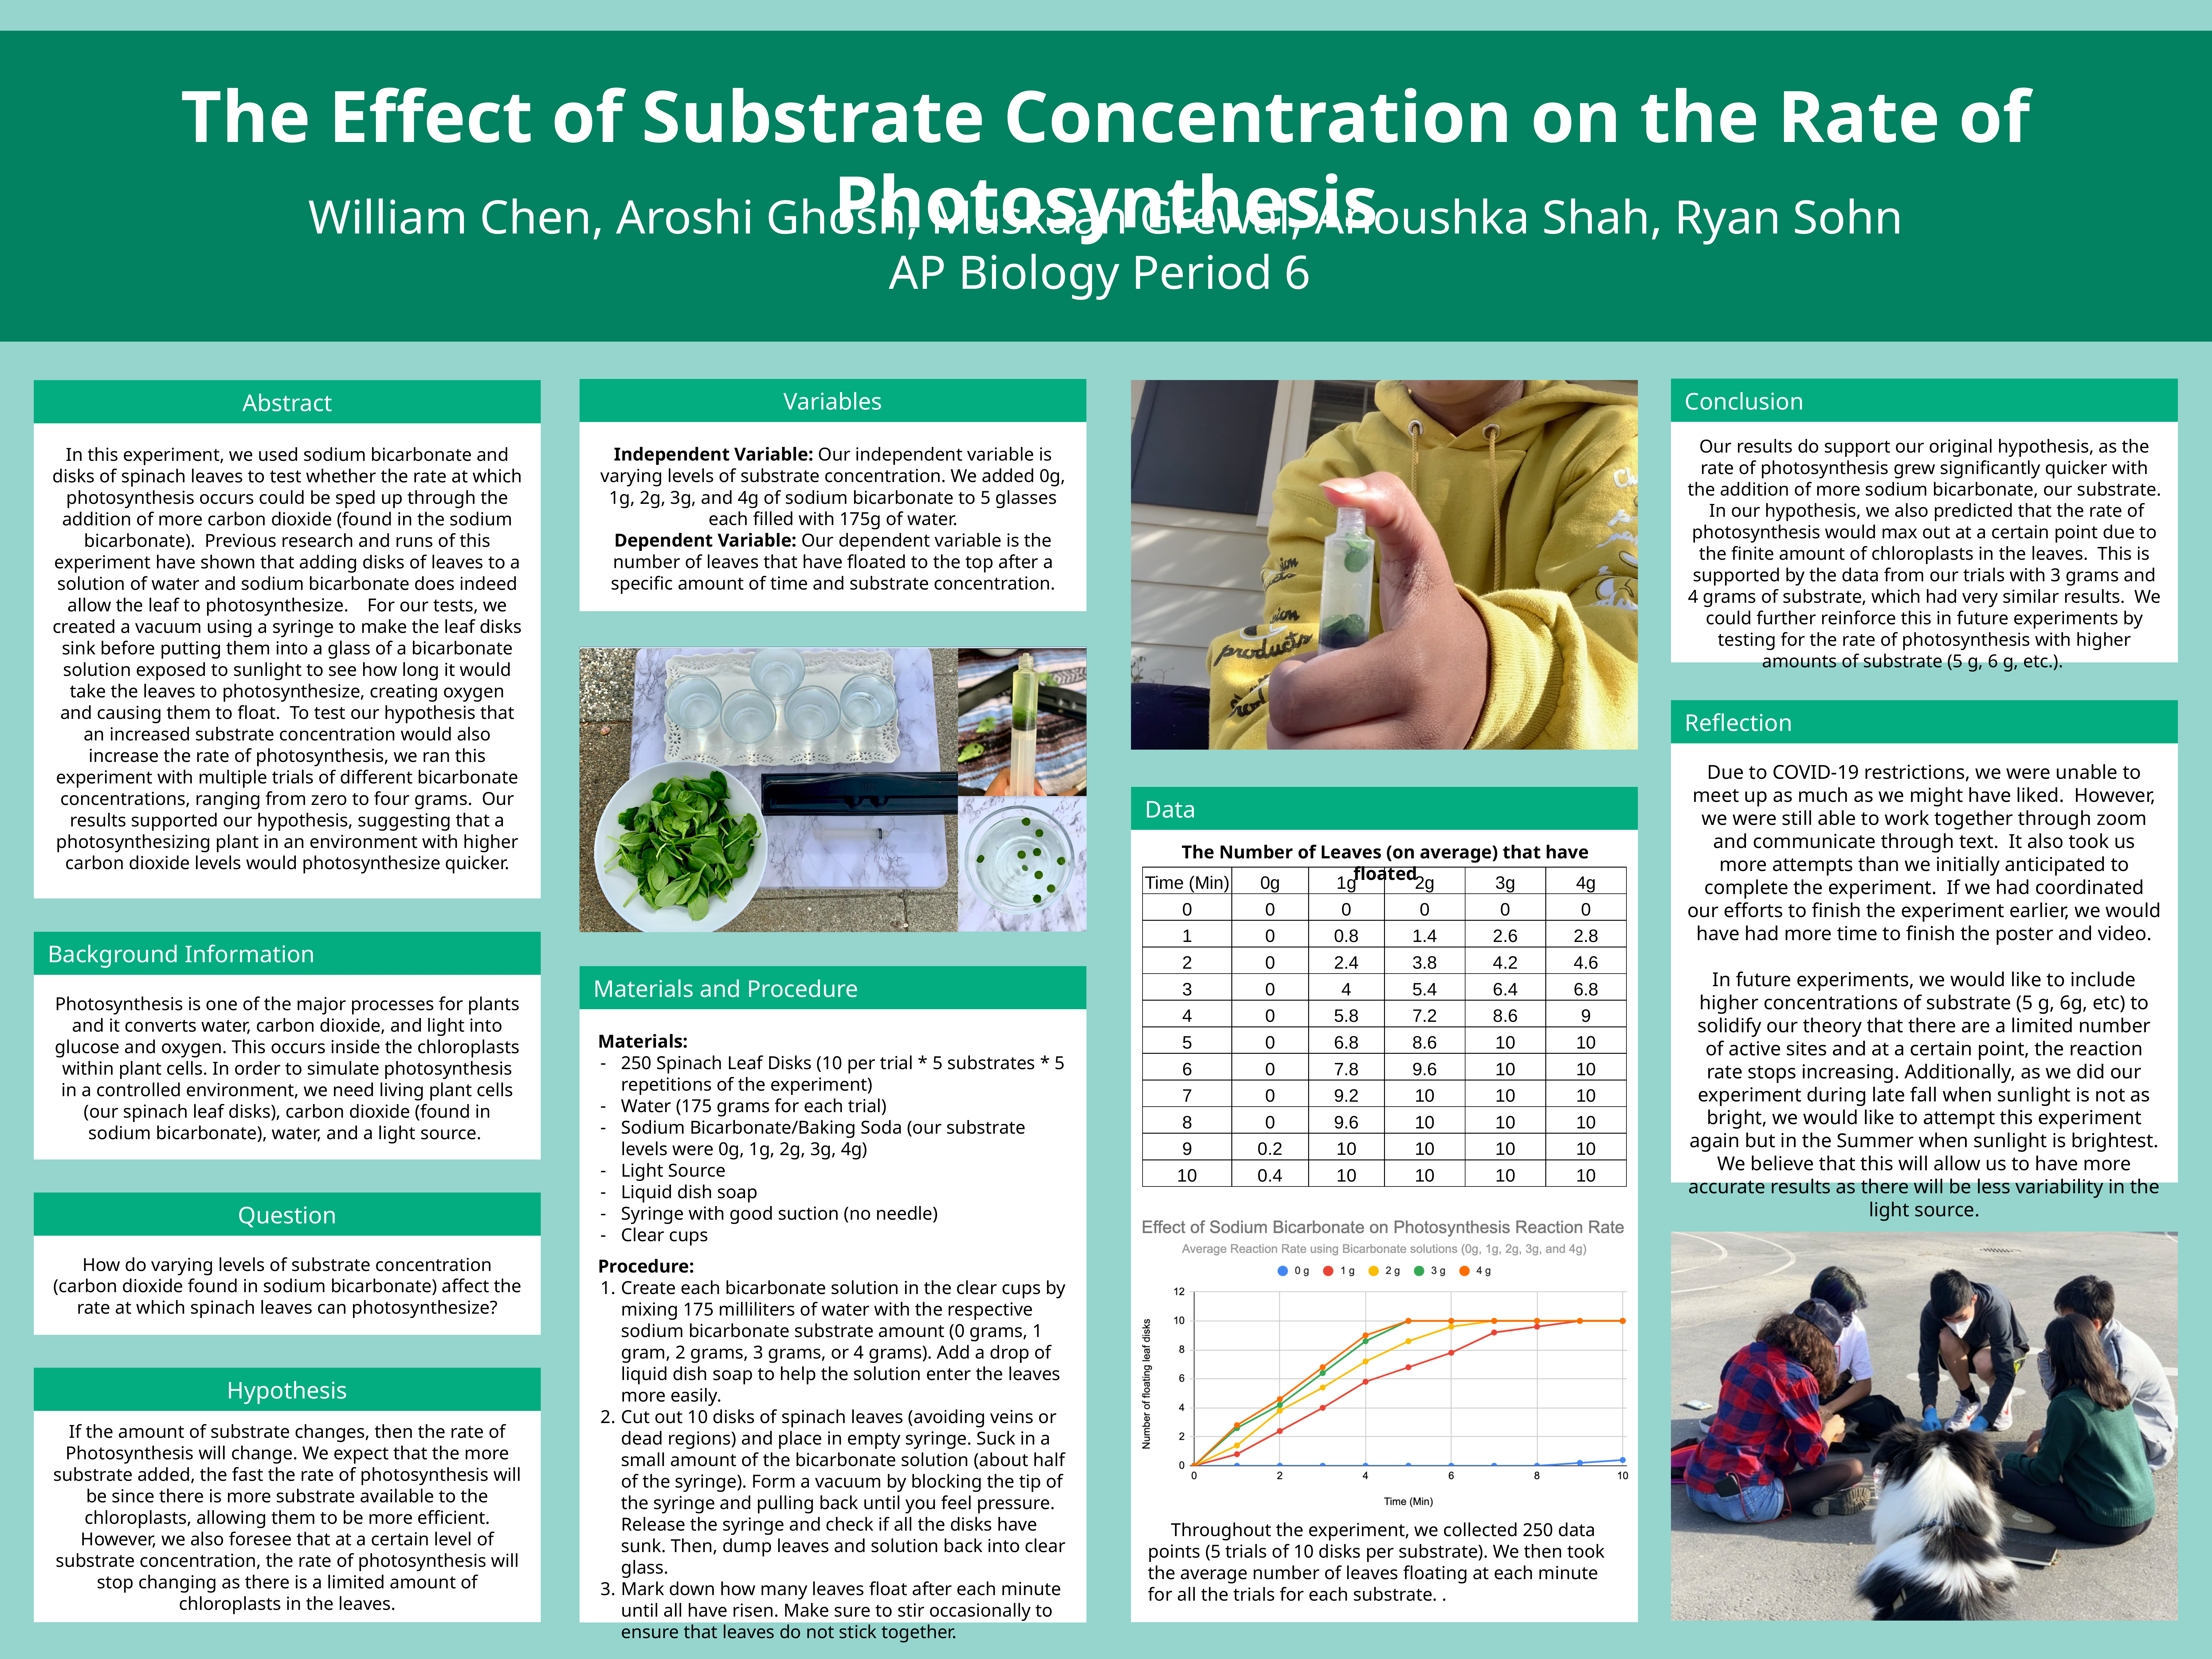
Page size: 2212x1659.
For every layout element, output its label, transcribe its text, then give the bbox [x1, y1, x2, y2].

text_box Variables [579, 379, 1087, 422]
table_cell 1.4 [1385, 921, 1465, 947]
table_cell 0 [1232, 1054, 1308, 1080]
table_cell 2.6 [1465, 921, 1545, 947]
text_box Hypothesis [34, 1367, 541, 1411]
table_cell 7 [1143, 1081, 1231, 1106]
text_box Materials and Procedure [579, 966, 1087, 1009]
table_cell 10 [1385, 1134, 1465, 1159]
table_cell 9 [1143, 1134, 1231, 1159]
table_cell 0.2 [1232, 1134, 1308, 1159]
table_header 3g [1465, 868, 1545, 893]
text_box [579, 422, 1087, 611]
table_cell 0 [1546, 894, 1626, 920]
picture [1131, 380, 1638, 750]
text_box [34, 1411, 541, 1622]
text_box [1671, 422, 2178, 663]
text_box [1131, 830, 1638, 1622]
text_box Background Information [34, 931, 541, 975]
table_header 0g [1232, 868, 1308, 893]
table_cell 6.4 [1465, 974, 1545, 1000]
text_box Due to COVID-19 restrictions, we were unable to meet up as much as we might have liked. However, we were still able to work together through zoom and communicate through text. It also took us more attempts than we initially anticipated to complete the experiment. If we had coordinated our efforts to finish the experiment earlier, we would have had more time to finish the poster and video. In future experiments, we would like to include higher concentrations of substrate (5 g, 6g, etc) to solidify our theory that there are a limited number of active sites and at a certain point, the reaction rate stops increasing. Additionally, as we did our experiment during late fall when sunlight is not as bright, we would like to attempt this experiment again but in the Summer when sunlight is brightest. We believe that this will allow us to have more accurate results as there will be less variability in the light source. [1682, 757, 2167, 1223]
text_box Independent Variable: Our independent variable is varying levels of substrate concentration. We added 0g, 1g, 2g, 3g, and 4g of sodium bicarbonate to 5 glasses each filled with 175g of water. Dependent Variable: Our dependent variable is the number of leaves that have floated to the top after a specific amount of time and substrate concentration. [591, 439, 1075, 597]
table_cell 0 [1143, 894, 1231, 920]
table_cell 10 [1143, 1160, 1231, 1186]
text_box The Number of Leaves (on average) that have floated [1143, 836, 1627, 862]
table_cell 9 [1546, 1001, 1626, 1026]
text_box Photosynthesis is one of the major processes for plants and it converts water, carbon dioxide, and light into glucose and oxygen. This occurs inside the chloroplasts within plant cells. In order to simulate photosynthesis in a controlled environment, we need living plant cells (our spinach leaf disks), carbon dioxide (found in sodium bicarbonate), water, and a light source. [45, 989, 529, 1147]
table_cell 5.8 [1309, 1001, 1384, 1026]
table_cell 4 [1143, 1001, 1231, 1026]
text_box [34, 423, 541, 899]
table_header Time (Min) [1143, 868, 1231, 893]
text_box Materials: 250 Spinach Leaf Disks (10 per trial * 5 substrates * 5 repetitions of the experiment) Water (175 grams for each trial) Sodium Bicarbonate/Baking Soda (our substrate levels were 0g, 1g, 2g, 3g, 4g) Light Source Liquid dish soap Syringe with good suction (no needle) Clear cups Procedure: Create each bicarbonate solution in the clear cups by mixing 175 milliliters of water with the respective sodium bicarbonate substrate amount (0 grams, 1 gram, 2 grams, 3 grams, or 4 grams). Add a drop of liquid dish soap to help the solution enter the leaves more easily. Cut out 10 disks of spinach leaves (avoiding veins or dead regions) and place in empty syringe. Suck in a small amount of the bicarbonate solution (about half of the syringe). Form a vacuum by blocking the tip of the syringe and pulling back until you feel pressure. Release the syringe and check if all the disks have sunk. Then, dump leaves and solution back into clear glass. Mark down how many leaves float after each minute until all have risen. Make sure to stir occasionally to ensure that leaves do not stick together. [591, 1026, 1075, 1052]
table_cell 10 [1546, 1160, 1626, 1186]
text_box Picture of setup [579, 647, 1087, 648]
table_cell 0 [1232, 947, 1308, 973]
text_box How do varying levels of substrate concentration (carbon dioxide found in sodium bicarbonate) affect the rate at which spinach leaves can photosynthesize? [45, 1249, 529, 1321]
table_cell 0 [1232, 921, 1308, 947]
table_cell 6.8 [1546, 974, 1626, 1000]
table_cell 10 [1465, 1107, 1545, 1133]
text_box William Chen, Aroshi Ghosh, Muskaan Grewal, Anoushka Shah, Ryan Sohn AP Biology Period 6 [69, 184, 2143, 302]
table_cell 3 [1143, 974, 1231, 1000]
table_cell 0 [1232, 1001, 1308, 1026]
table_cell 4.6 [1546, 947, 1626, 973]
table_cell 0 [1309, 894, 1384, 920]
picture [1138, 1212, 1631, 1510]
table_cell 8.6 [1465, 1001, 1545, 1026]
table_header 4g [1546, 868, 1626, 893]
table_cell 9.6 [1385, 1054, 1465, 1080]
table_cell 7.8 [1309, 1054, 1384, 1080]
table_cell 6.8 [1309, 1027, 1384, 1053]
table_cell 2 [1143, 947, 1231, 973]
table_cell 0 [1232, 1107, 1308, 1133]
table_cell 5.4 [1385, 974, 1465, 1000]
table_cell 10 [1385, 1081, 1465, 1106]
table_cell 3.8 [1385, 947, 1465, 973]
table_cell 9.6 [1309, 1107, 1384, 1133]
table_header 2g [1385, 868, 1465, 893]
text_box Our results do support our original hypothesis, as the rate of photosynthesis grew significantly quicker with the addition of more sodium bicarbonate, our substrate. In our hypothesis, we also predicted that the rate of photosynthesis would max out at a certain point due to the finite amount of chloroplasts in the leaves. This is supported by the data from our trials with 3 grams and 4 grams of substrate, which had very similar results. We could further reinforce this in future experiments by testing for the rate of photosynthesis with higher amounts of substrate (5 g, 6 g, etc.). [1682, 432, 2167, 673]
table_cell 0.8 [1309, 921, 1384, 947]
text_box Data [1131, 786, 1638, 830]
table_cell 10 [1465, 1027, 1545, 1053]
table_cell 10 [1309, 1160, 1384, 1186]
table_cell 5 [1143, 1027, 1231, 1053]
text_box In this experiment, we used sodium bicarbonate and disks of spinach leaves to test whether the rate at which photosynthesis occurs could be sped up through the addition of more carbon dioxide (found in the sodium bicarbonate). Previous research and runs of this experiment have shown that adding disks of leaves to a solution of water and sodium bicarbonate does indeed allow the leaf to photosynthesize. For our tests, we created a vacuum using a syringe to make the leaf disks sink before putting them into a glass of a bicarbonate solution exposed to sunlight to see how long it would take the leaves to photosynthesize, creating oxygen and causing them to float. To test our hypothesis that an increased substrate concentration would also increase the rate of photosynthesis, we ran this experiment with multiple trials of different bicarbonate concentrations, ranging from zero to four grams. Our results supported our hypothesis, suggesting that a photosynthesizing plant in an environment with higher carbon dioxide levels would photosynthesize quicker. [45, 439, 529, 877]
table_cell 9.2 [1309, 1081, 1384, 1106]
table_cell 10 [1465, 1134, 1545, 1159]
table_header 1g [1309, 868, 1384, 893]
table_cell 10 [1385, 1107, 1465, 1133]
table_cell 10 [1309, 1134, 1384, 1159]
table_cell 0 [1232, 1027, 1308, 1053]
table_cell 10 [1465, 1081, 1545, 1106]
text_box [1671, 743, 2178, 1183]
table_cell 0 [1232, 1081, 1308, 1106]
table_cell 0 [1232, 894, 1308, 920]
table_cell 8 [1143, 1107, 1231, 1133]
text_box [0, 30, 2212, 342]
table_cell 2.4 [1309, 947, 1384, 973]
text_box Reflection [1671, 700, 2178, 743]
table_cell 4.2 [1465, 947, 1545, 973]
table_cell 10 [1385, 1160, 1465, 1186]
text_box [34, 1236, 541, 1335]
table_cell 8.6 [1385, 1027, 1465, 1053]
table_cell 10 [1465, 1160, 1545, 1186]
table_cell 10 [1546, 1134, 1626, 1159]
picture [1671, 1232, 2178, 1621]
text_box [579, 1009, 1087, 1623]
picture [579, 648, 1087, 932]
text_box [34, 975, 541, 1160]
table_cell 10 [1546, 1081, 1626, 1106]
table_cell 1 [1143, 921, 1231, 947]
table_cell 7.2 [1385, 1001, 1465, 1026]
table_cell 10 [1546, 1054, 1626, 1080]
text_box The Effect of Substrate Concentration on the Rate of Photosynthesis [34, 68, 2178, 206]
text_box If the amount of substrate changes, then the rate of Photosynthesis will change. We expect that the more substrate added, the fast the rate of photosynthesis will be since there is more substrate available to the chloroplasts, allowing them to be more efficient. However, we also foresee that at a certain level of substrate concentration, the rate of photosynthesis will stop changing as there is a limited amount of chloroplasts in the leaves. [45, 1426, 529, 1608]
text_box Throughout the experiment, we collected 250 data points (5 trials of 10 disks per substrate). We then took the average number of leaves floating at each minute for all the trials for each substrate. . [1143, 1514, 1624, 1612]
table_cell 10 [1546, 1027, 1626, 1053]
table_cell 10 [1546, 1107, 1626, 1133]
table_cell 0 [1232, 974, 1308, 1000]
table_cell 4 [1309, 974, 1384, 1000]
text_box Conclusion [1671, 378, 2178, 422]
table_cell 10 [1465, 1054, 1545, 1080]
text_box Abstract [34, 380, 541, 423]
table_cell 0 [1465, 894, 1545, 920]
table_cell 0 [1385, 894, 1465, 920]
table_cell 0.4 [1232, 1160, 1308, 1186]
table_cell 6 [1143, 1054, 1231, 1080]
text_box Question [34, 1192, 541, 1236]
table_cell 2.8 [1546, 921, 1626, 947]
